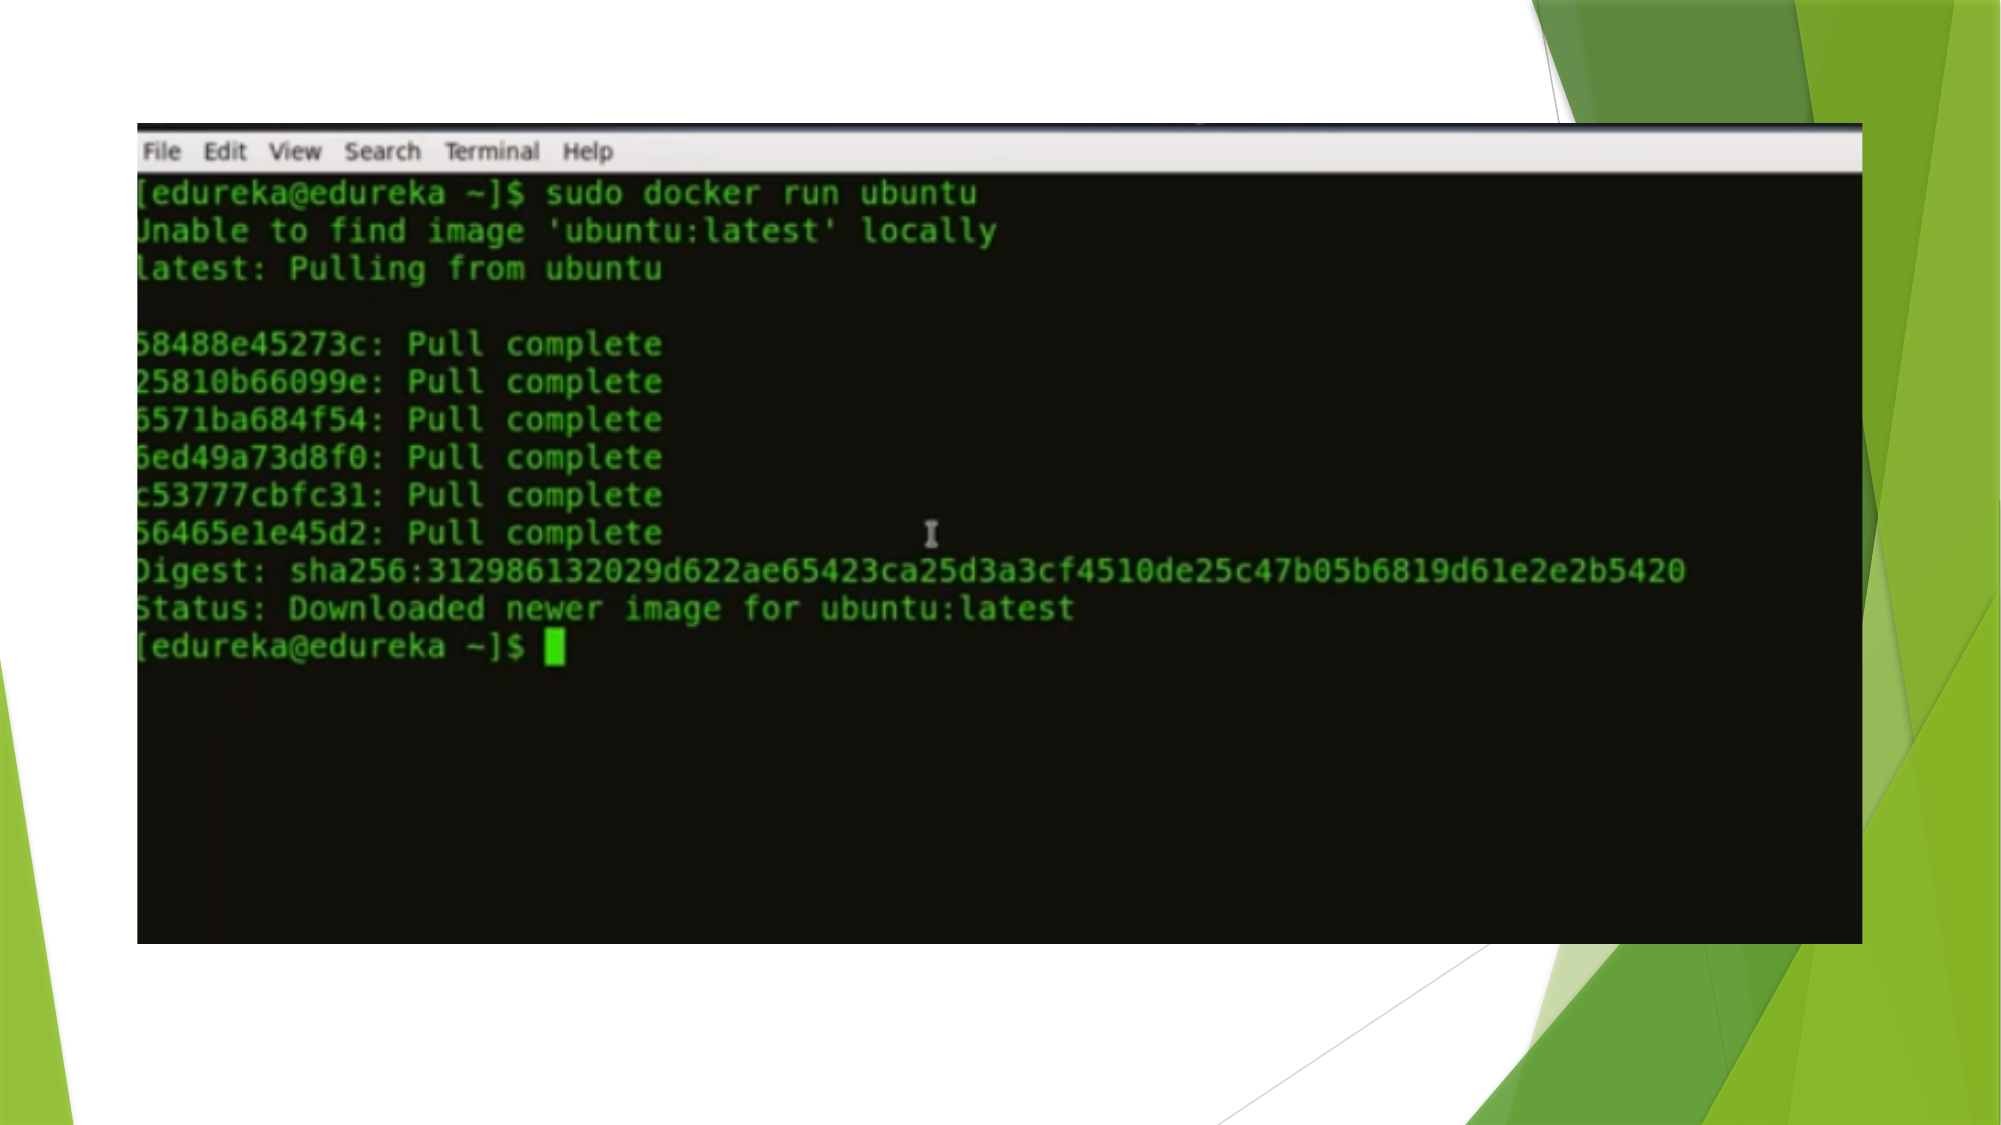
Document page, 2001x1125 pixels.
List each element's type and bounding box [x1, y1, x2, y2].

list [136, 123, 1863, 944]
